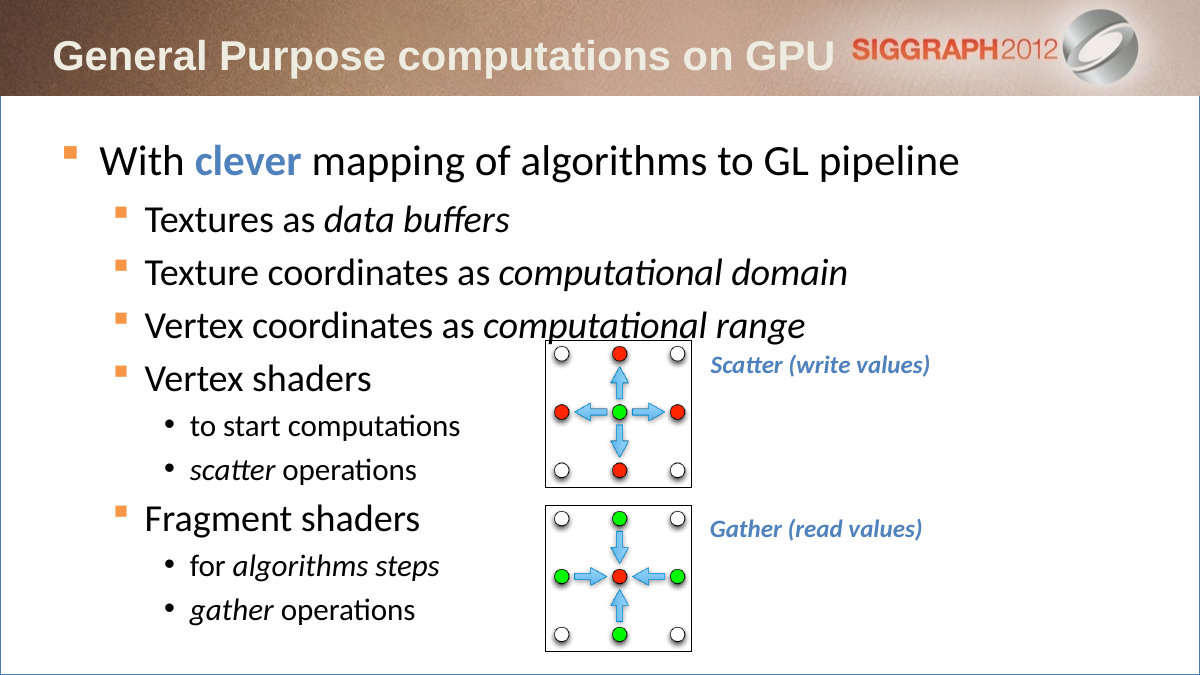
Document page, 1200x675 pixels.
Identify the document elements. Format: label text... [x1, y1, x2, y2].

title General Purpose computations on GPU [37, 21, 1139, 79]
list With clever mapping of algorithms to GL pipeline Textures as data buffers Texture coordinates as computational domain Vertex coordinates as computational range Vertex shaders to start computations scatter operations Fragment shaders for algorithms steps gather operations [45, 125, 1163, 638]
picture [544, 340, 692, 488]
text_box Scatter (write values) [695, 340, 946, 386]
text_box Gather (read values) [695, 505, 939, 551]
picture [544, 505, 692, 652]
picture [0, 0, 1200, 96]
